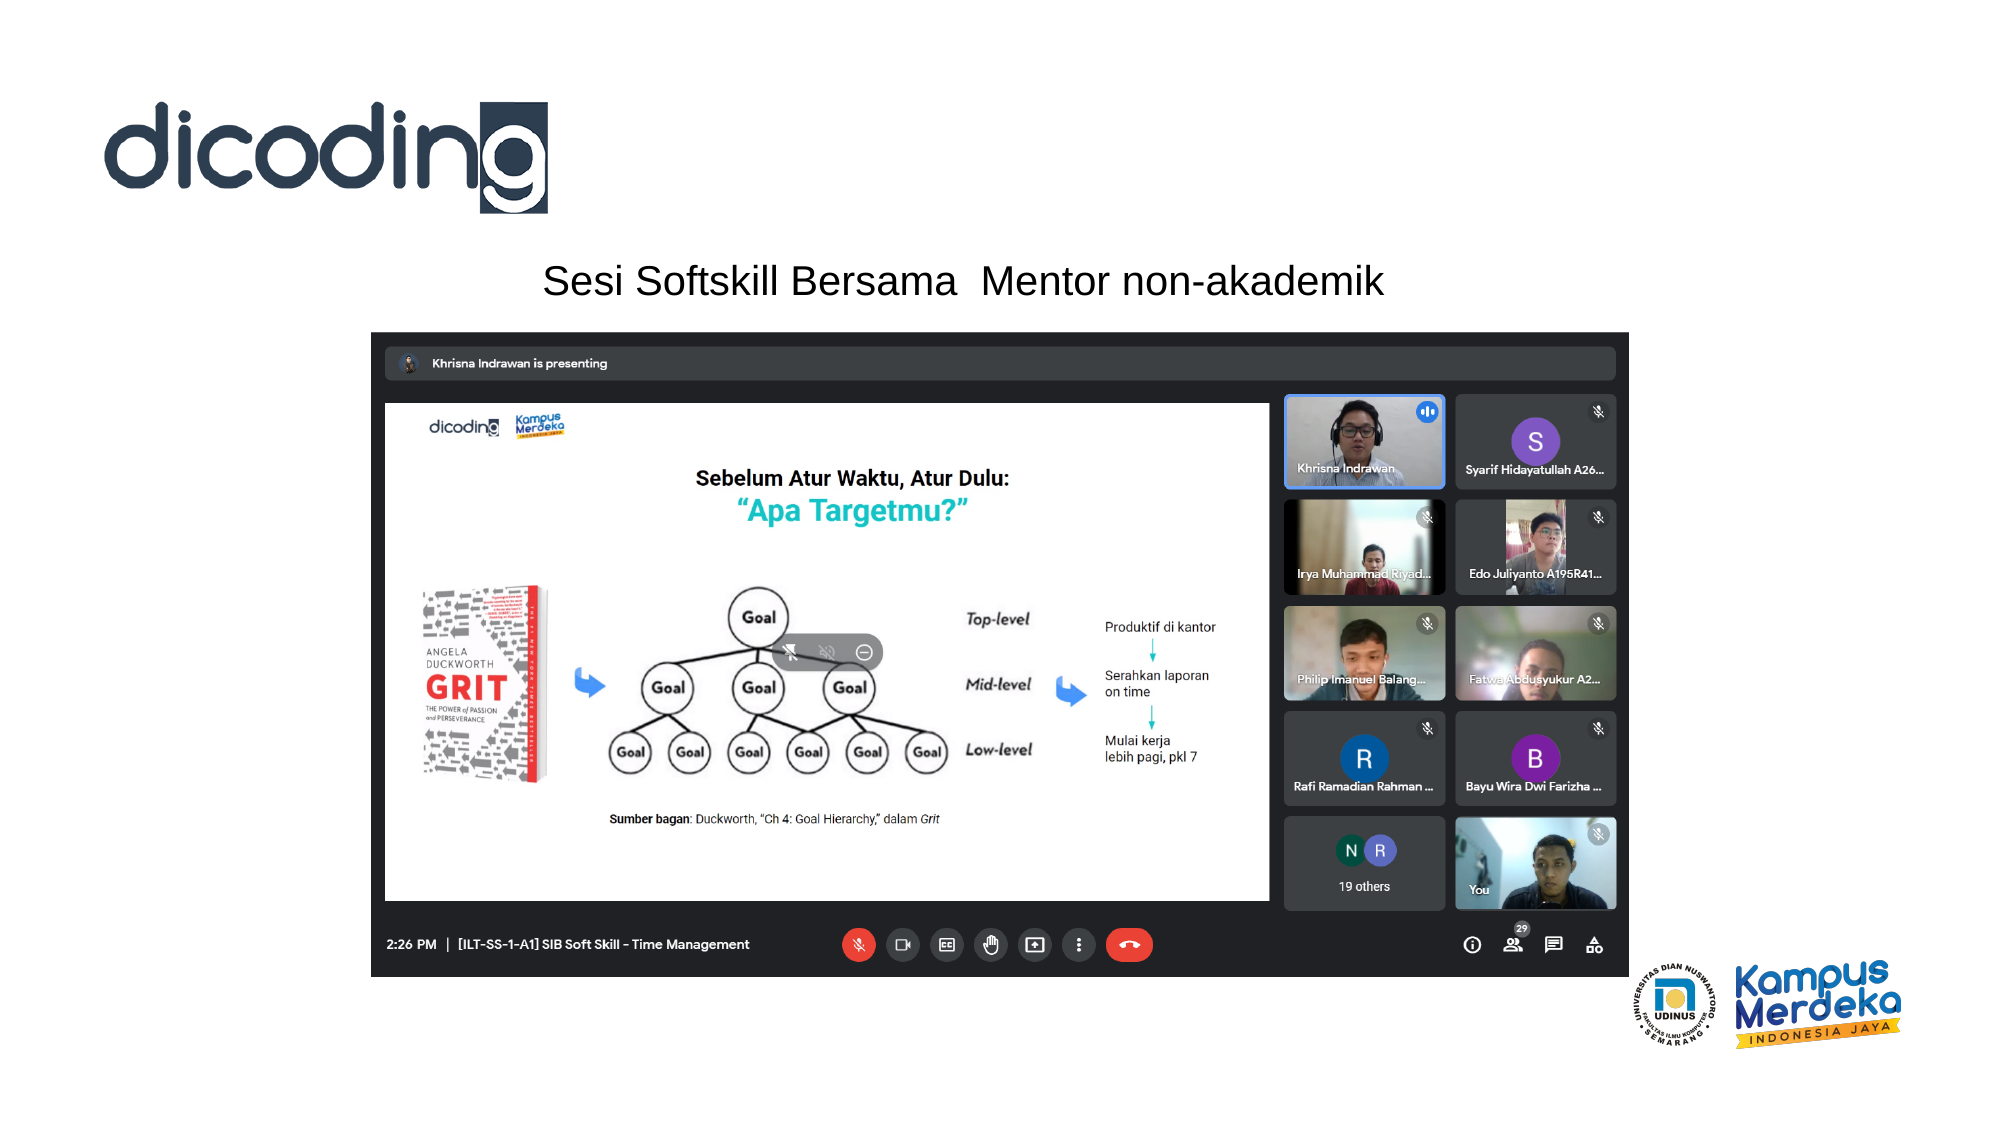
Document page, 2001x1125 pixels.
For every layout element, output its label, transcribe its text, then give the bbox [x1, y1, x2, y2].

text_box Sesi Softskill Bersama Mentor non-akademik [550, 236, 1828, 333]
picture [99, 0, 1901, 1049]
